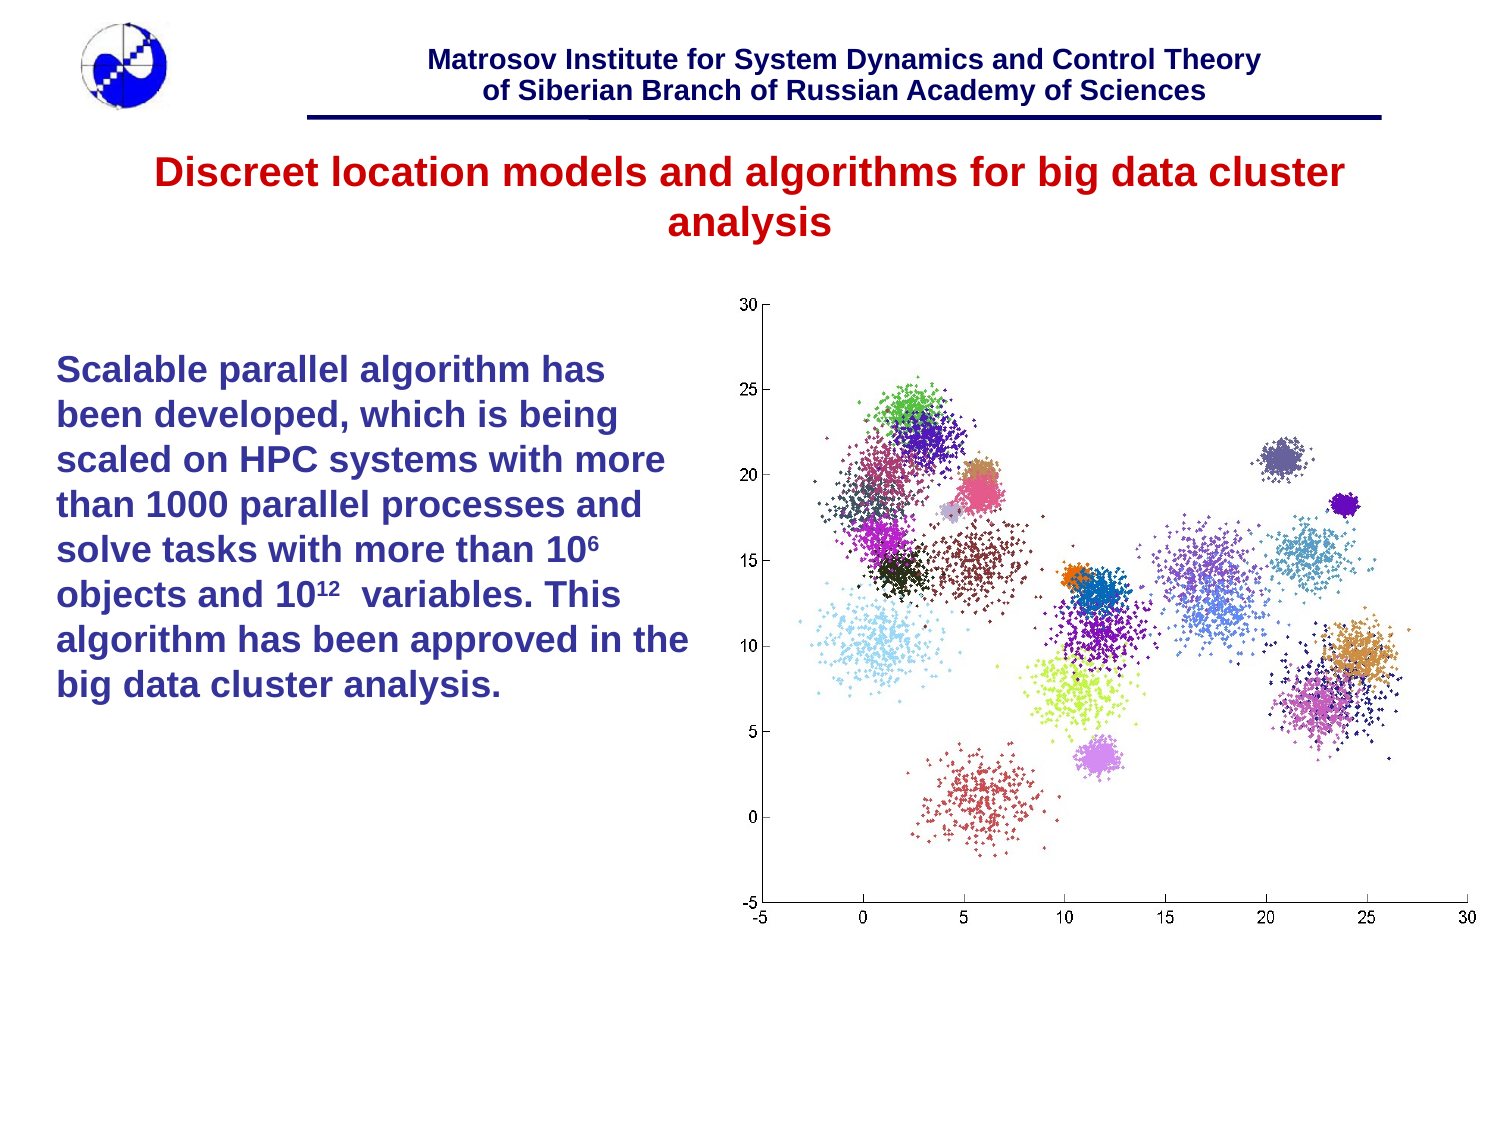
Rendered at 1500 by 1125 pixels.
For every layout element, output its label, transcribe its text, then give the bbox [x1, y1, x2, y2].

title Discreet location models and algorithms for big data cluster analysis [75, 137, 1425, 256]
text_box [714, 290, 1483, 941]
picture [80, 22, 172, 111]
list Scalable parallel algorithm has been developed, which is being scaled on HPC systems with more than 1000 parallel processes and solve tasks with more than 106 objects and 1012 variables. This algorithm has been approved in the big data cluster analysis. [41, 338, 714, 846]
